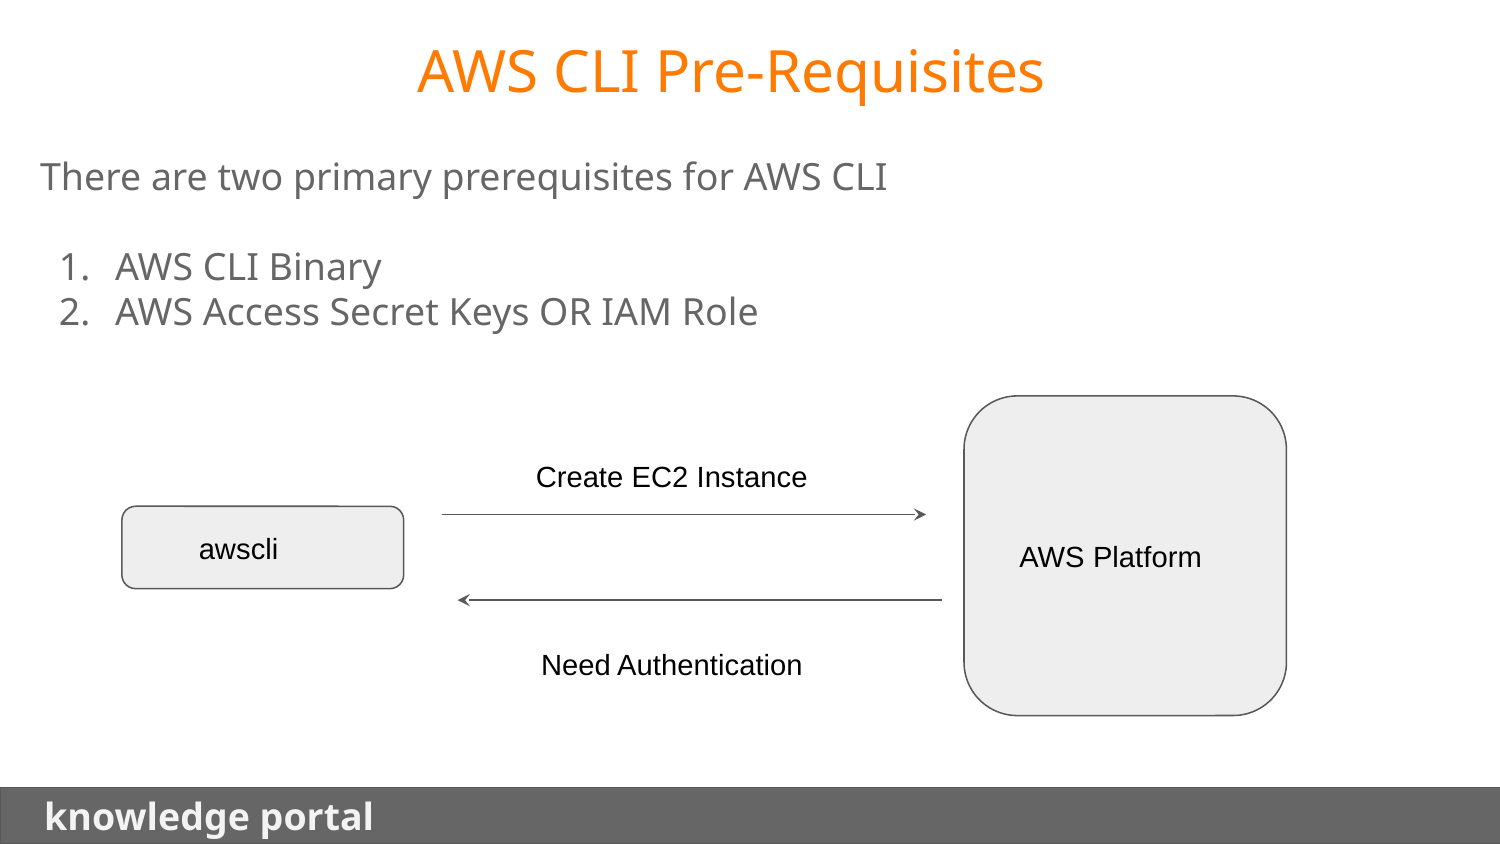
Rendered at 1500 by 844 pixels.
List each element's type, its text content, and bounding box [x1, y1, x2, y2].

text_box Create EC2 Instance [479, 443, 876, 487]
text_box [861, 404, 1185, 746]
subtitle AWS CLI Pre-Requisites [25, 19, 1438, 128]
text_box knowledge portal [0, 787, 1500, 844]
text_box awscli [121, 506, 404, 589]
text_box AWS Platform [964, 395, 1287, 716]
text_box Need Authentication [493, 631, 889, 674]
text_box There are two primary prerequisites for AWS CLI AWS CLI Binary AWS Access Secret Keys OR IAM Role [25, 137, 1335, 355]
